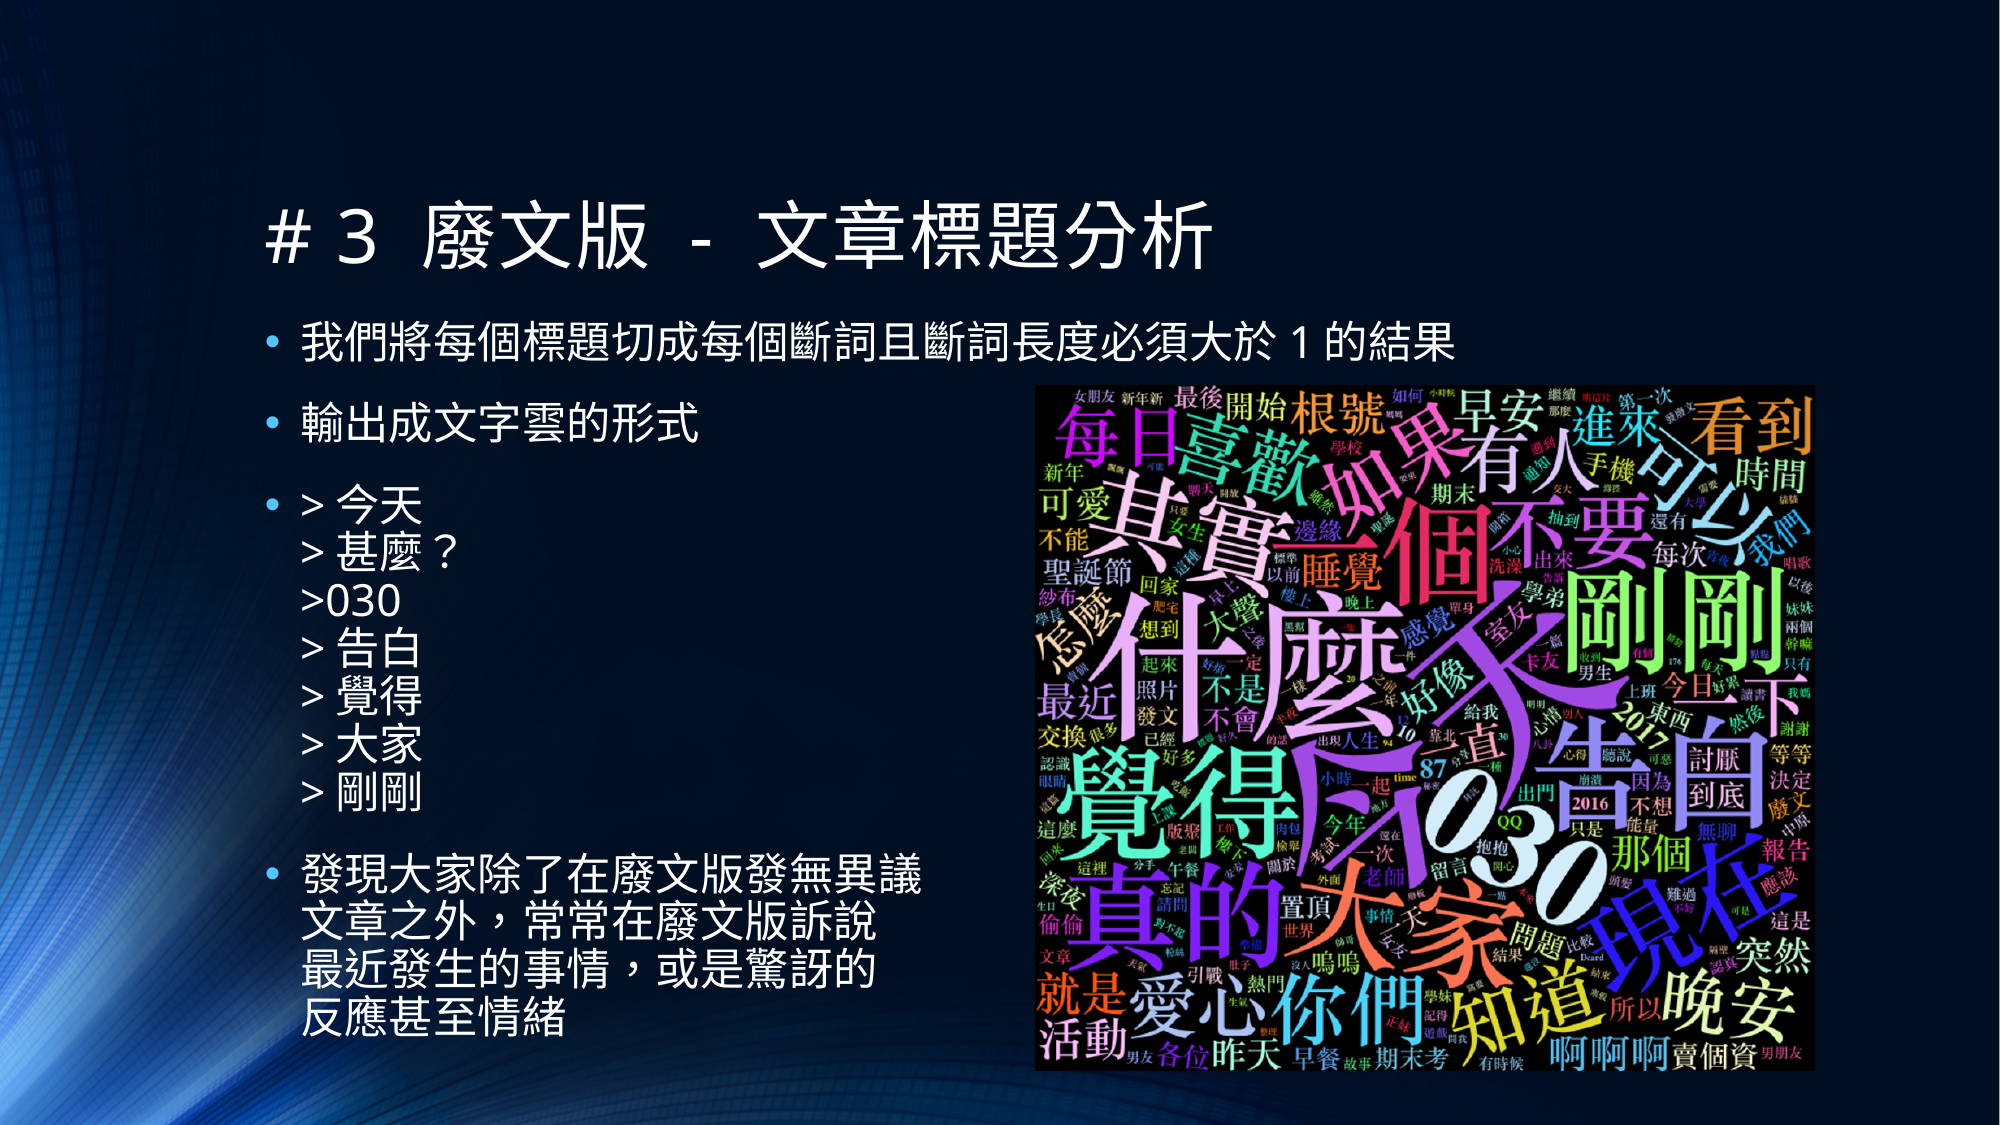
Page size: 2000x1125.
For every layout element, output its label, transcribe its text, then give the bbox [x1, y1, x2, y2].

title # 3 廢文版 - 文章標題分析 [249, 62, 1750, 288]
list 我們將每個標題切成每個斷詞且斷詞長度必須大於1的結果 輸出成文字雲的形式 >今天 >甚麼？ >030 >告白 >覺得 >大家 >剛剛 發現大家除了在廢文版發無異議 文章之外，常常在廢文版訴說 最近發生的事情，或是驚訝的 反應甚至情緒 [249, 312, 1749, 1059]
picture [0, 0, 2000, 1125]
